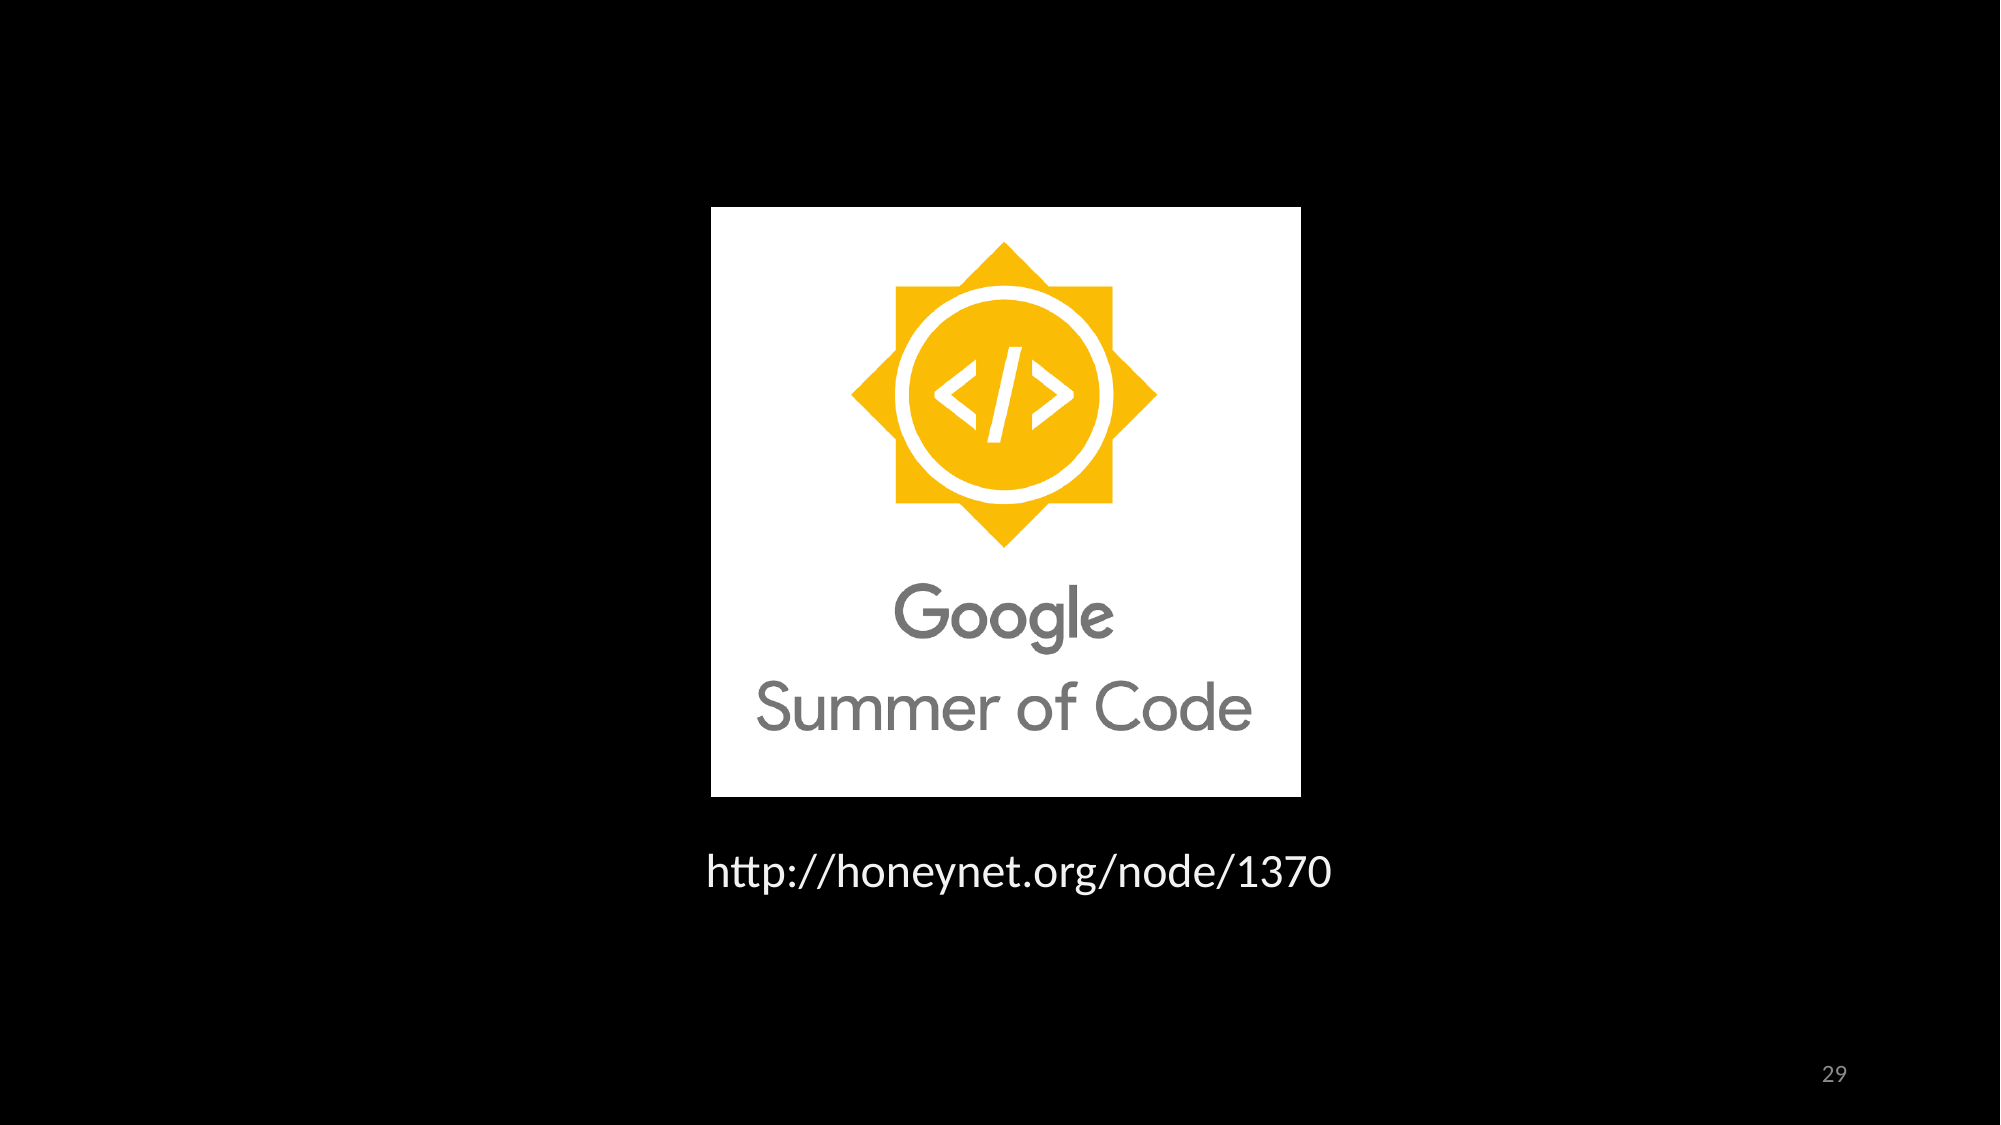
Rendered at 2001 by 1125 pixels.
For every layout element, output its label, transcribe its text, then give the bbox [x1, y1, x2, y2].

text_box http://honeynet.org/node/1370 [690, 832, 1348, 905]
picture [711, 207, 1301, 797]
slide_number 29 [1412, 1042, 1863, 1103]
